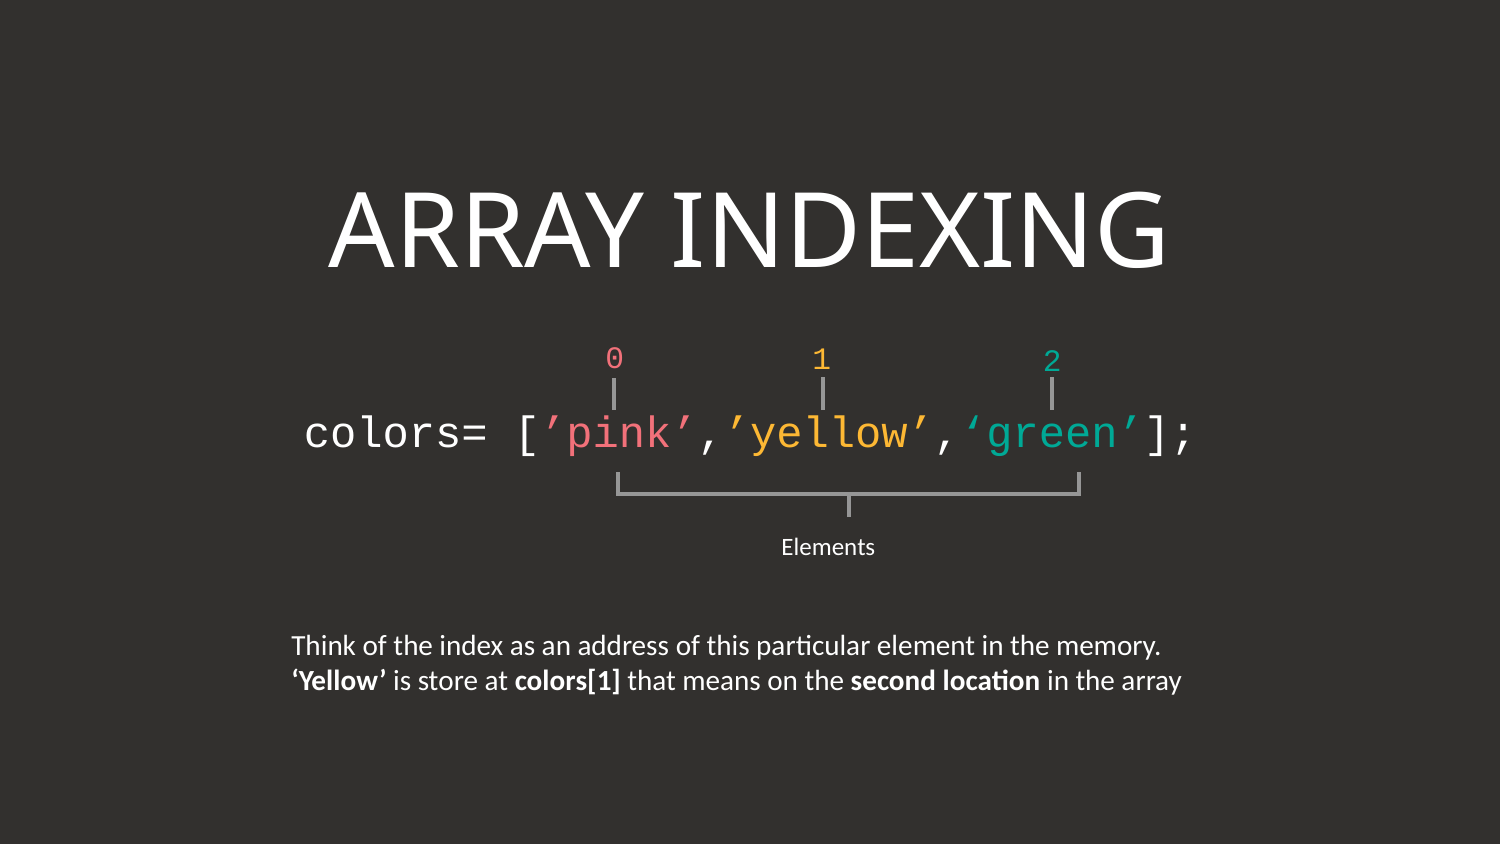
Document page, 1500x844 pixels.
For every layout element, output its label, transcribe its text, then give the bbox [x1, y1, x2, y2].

text_box ARRAY INDEXING [0, 152, 1500, 316]
title colors= [’pink’,’yellow’,‘green’]; [0, 316, 1500, 580]
text_box 0 [594, 331, 649, 381]
text_box Think of the index as an address of this particular element in the memory. ‘Yellow’ is store at colors[1] that means on the second location in the array [276, 611, 1319, 712]
text_box 2 [1031, 334, 1074, 385]
text_box 1 [801, 332, 843, 382]
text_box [615, 472, 1082, 518]
text_box Elements [732, 530, 924, 558]
